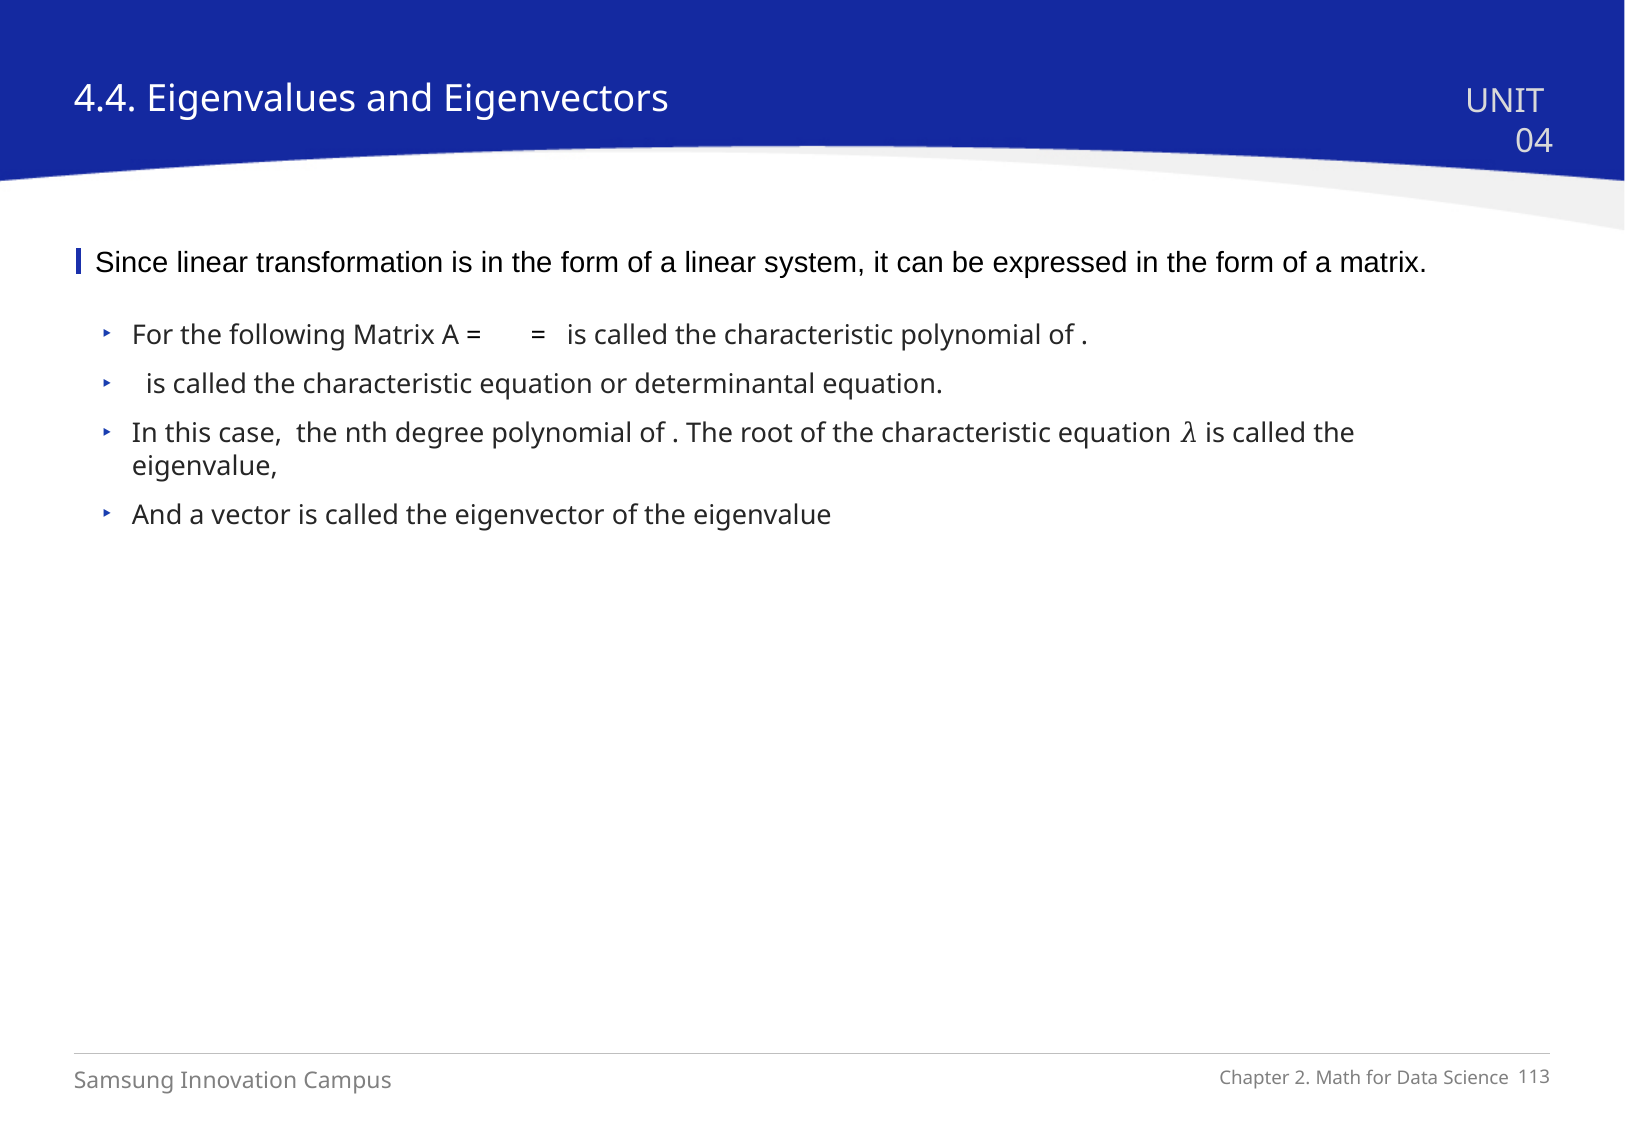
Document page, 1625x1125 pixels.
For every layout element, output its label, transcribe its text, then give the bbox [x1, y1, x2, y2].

picture [0, 0, 1625, 1125]
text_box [73, 73, 1554, 120]
text_box Since linear transformation is in the form of a linear system, it can be expressed in the form of a matrix. [75, 242, 1552, 280]
